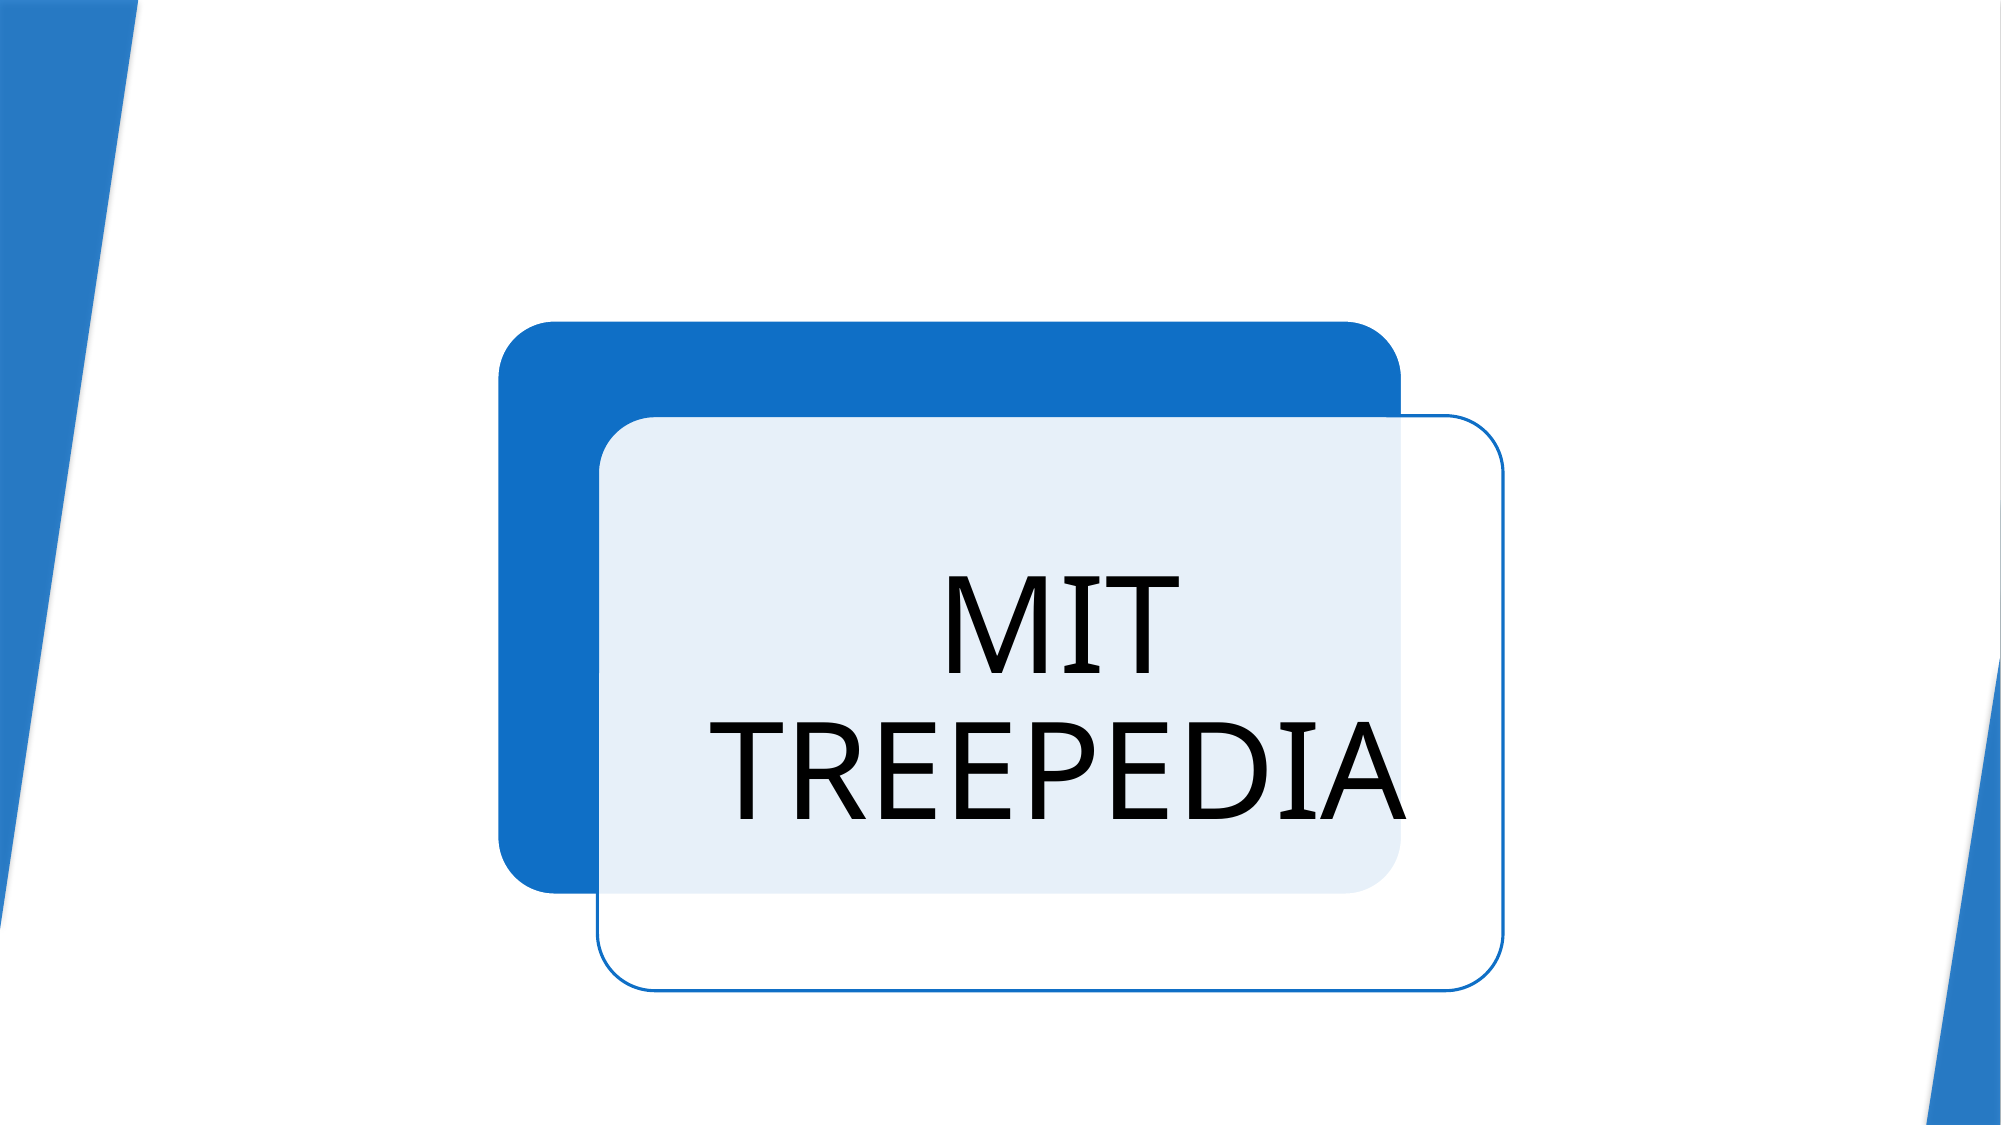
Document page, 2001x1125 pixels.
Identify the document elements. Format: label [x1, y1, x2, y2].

text_box [0, 0, 2000, 1125]
text_box [1925, 657, 2000, 1125]
text_box [0, 0, 140, 931]
list [210, 319, 1790, 992]
